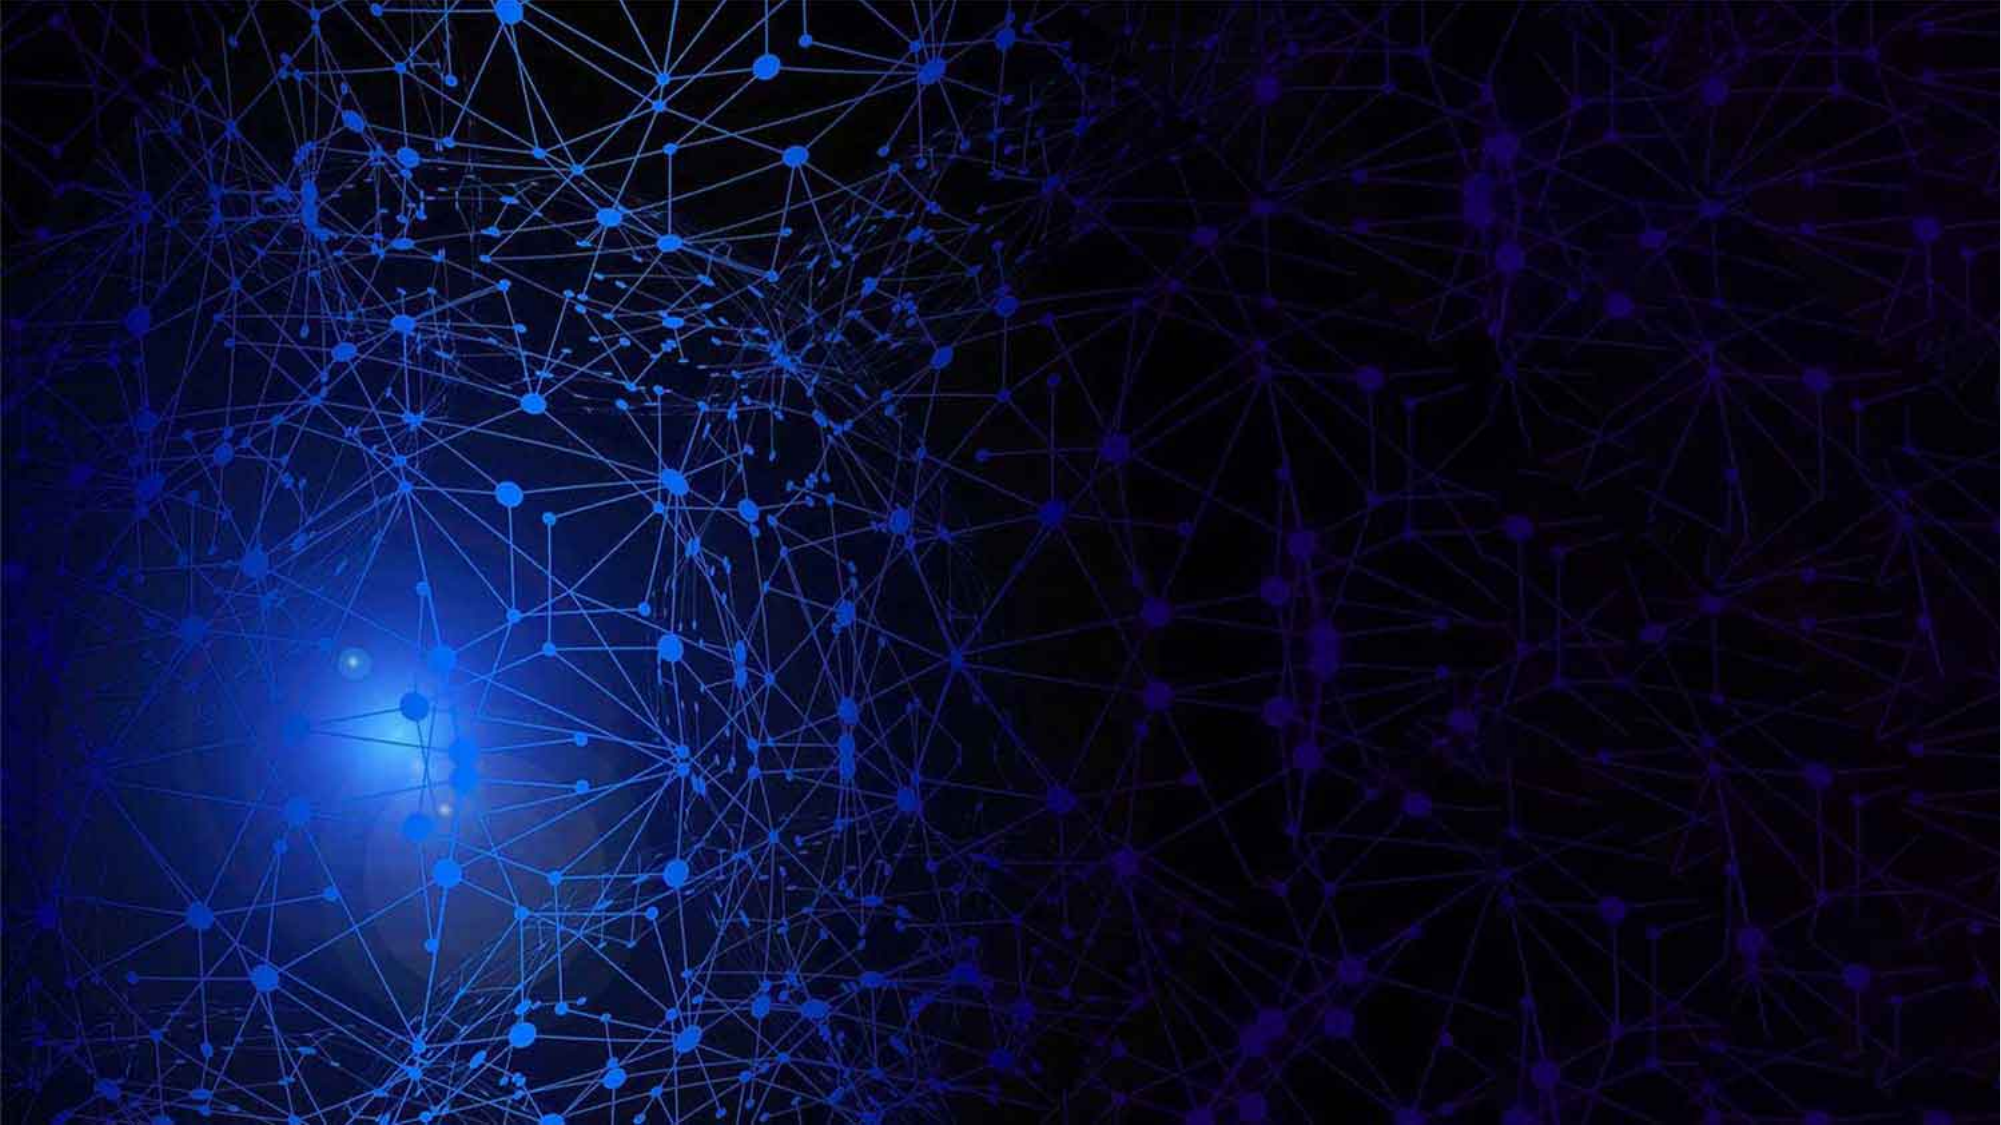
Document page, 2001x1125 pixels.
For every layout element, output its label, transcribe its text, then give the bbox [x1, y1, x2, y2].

picture [0, 0, 2001, 1125]
text_box 데이터베이스, 테이블 생성하기 [122, 288, 1397, 420]
